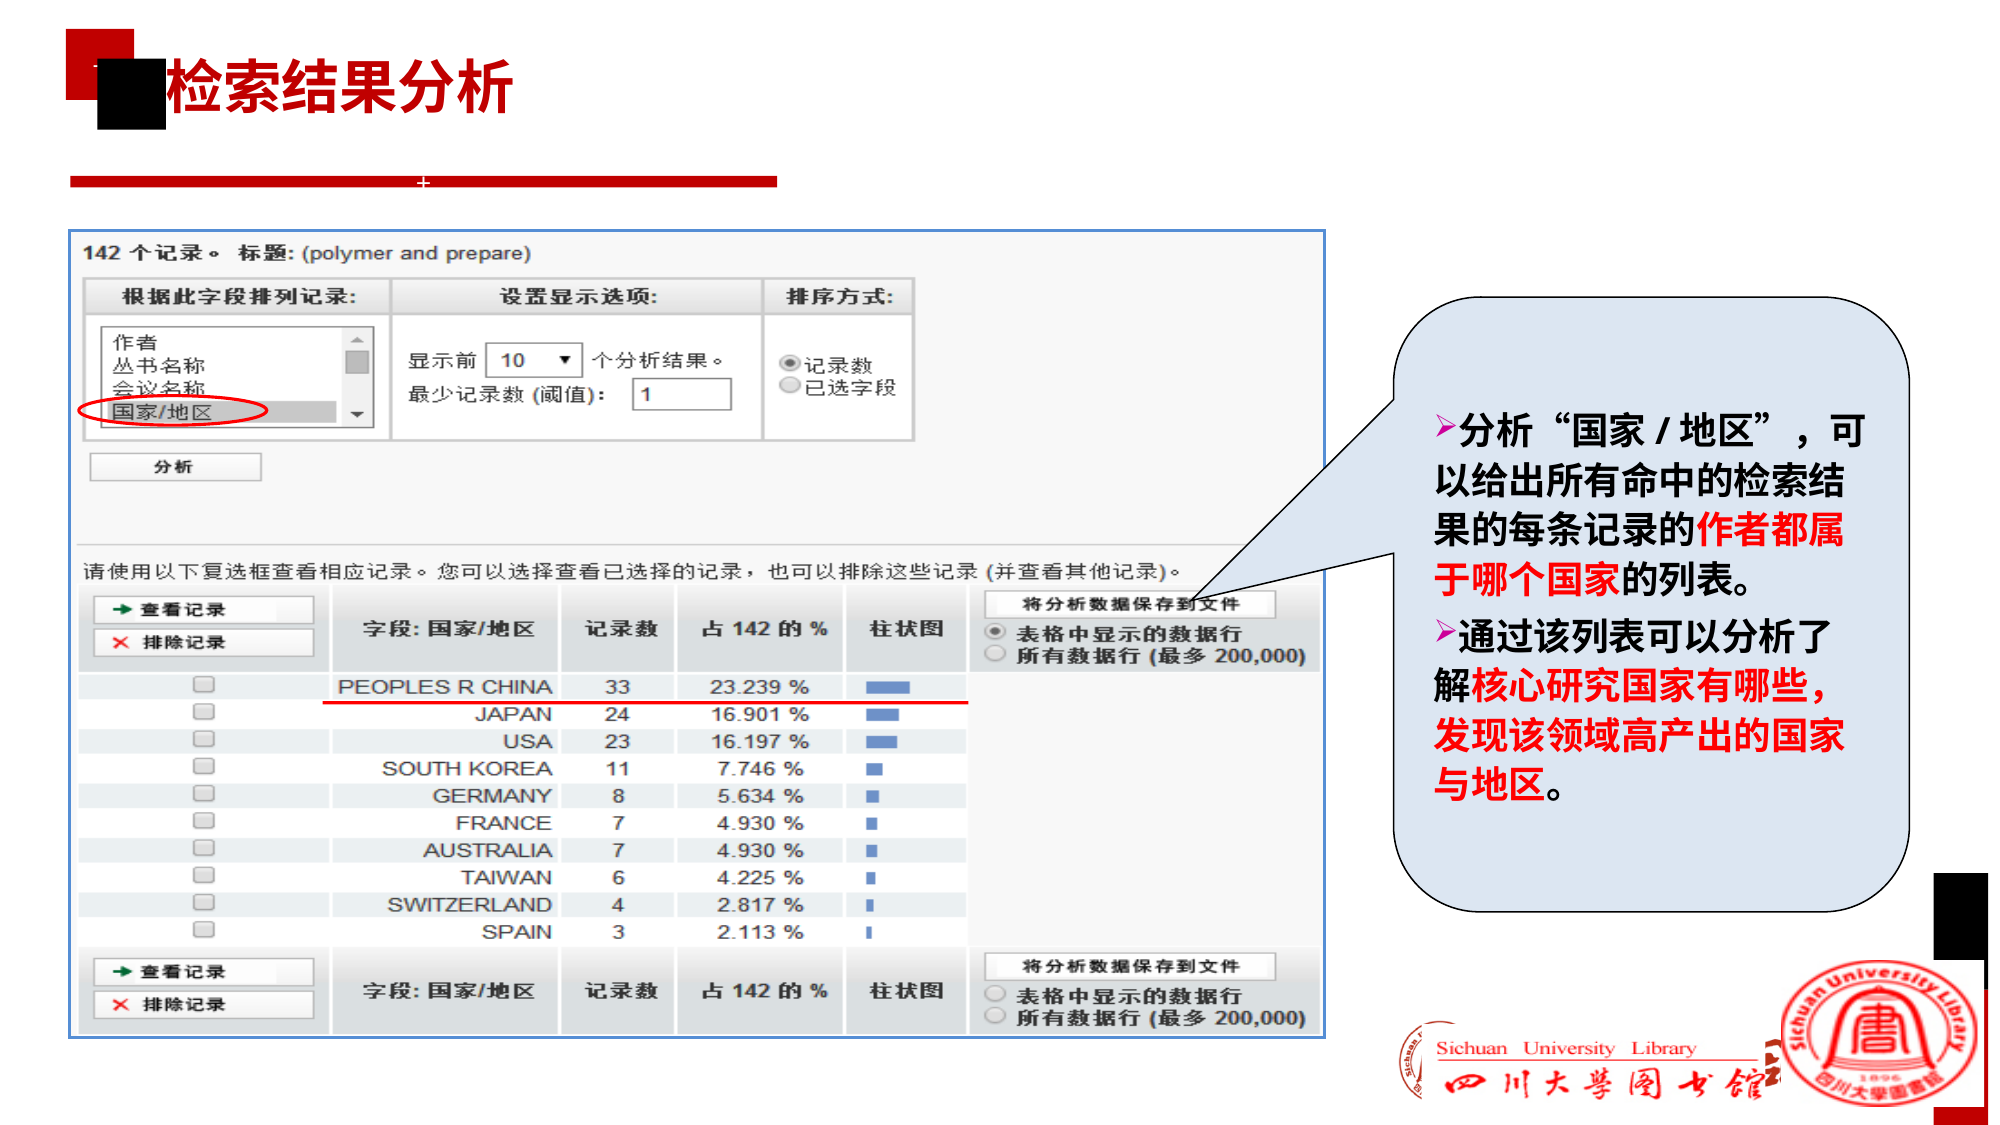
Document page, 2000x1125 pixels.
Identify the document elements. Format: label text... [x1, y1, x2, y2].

picture [1398, 1019, 1421, 1104]
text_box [1421, 960, 1985, 1114]
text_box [30, 23, 1516, 94]
text_box 检索结果分析 [150, 42, 1885, 198]
text_box 分析“国家/地区”，可以给出所有命中的检索结果的每条记录的作者都属于哪个国家的列表。 通过该列表可以分析了解核心研究国家有哪些，发现该领域高产出的国家与地区。 [1329, 297, 1910, 912]
picture [70, 231, 1324, 1037]
